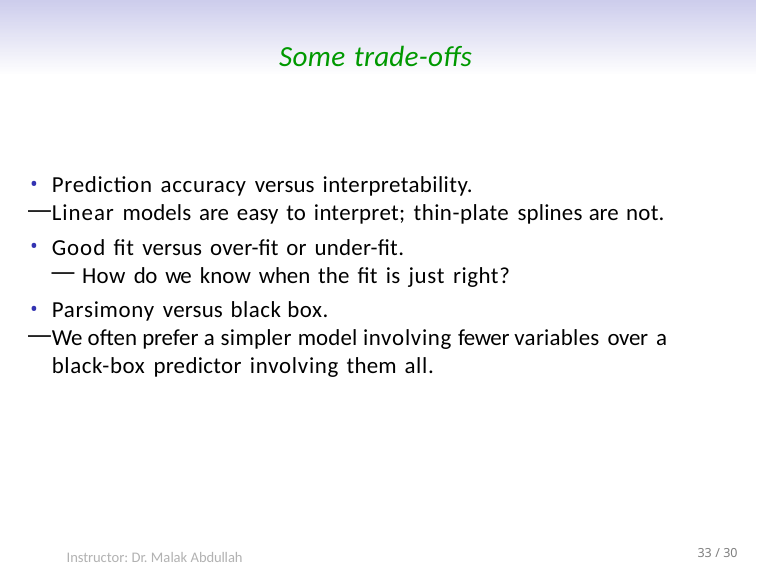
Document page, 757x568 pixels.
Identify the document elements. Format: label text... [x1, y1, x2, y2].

slide_number 33 / 30 [691, 548, 749, 568]
picture [0, 0, 756, 74]
text_box Prediction accuracy versus interpretability. Linear models are easy to interpret; thin-plate splines are not. Good fit versus over-fit or under-fit. How do we know when the fit is just right? Parsimony versus black box. We often prefer a simpler model involving fewer variables over a black-box predictor involving them all. [28, 168, 729, 379]
title Some trade-offs [277, 34, 479, 133]
footer Instructor: Dr. Malak Abdullah [0, 548, 332, 566]
